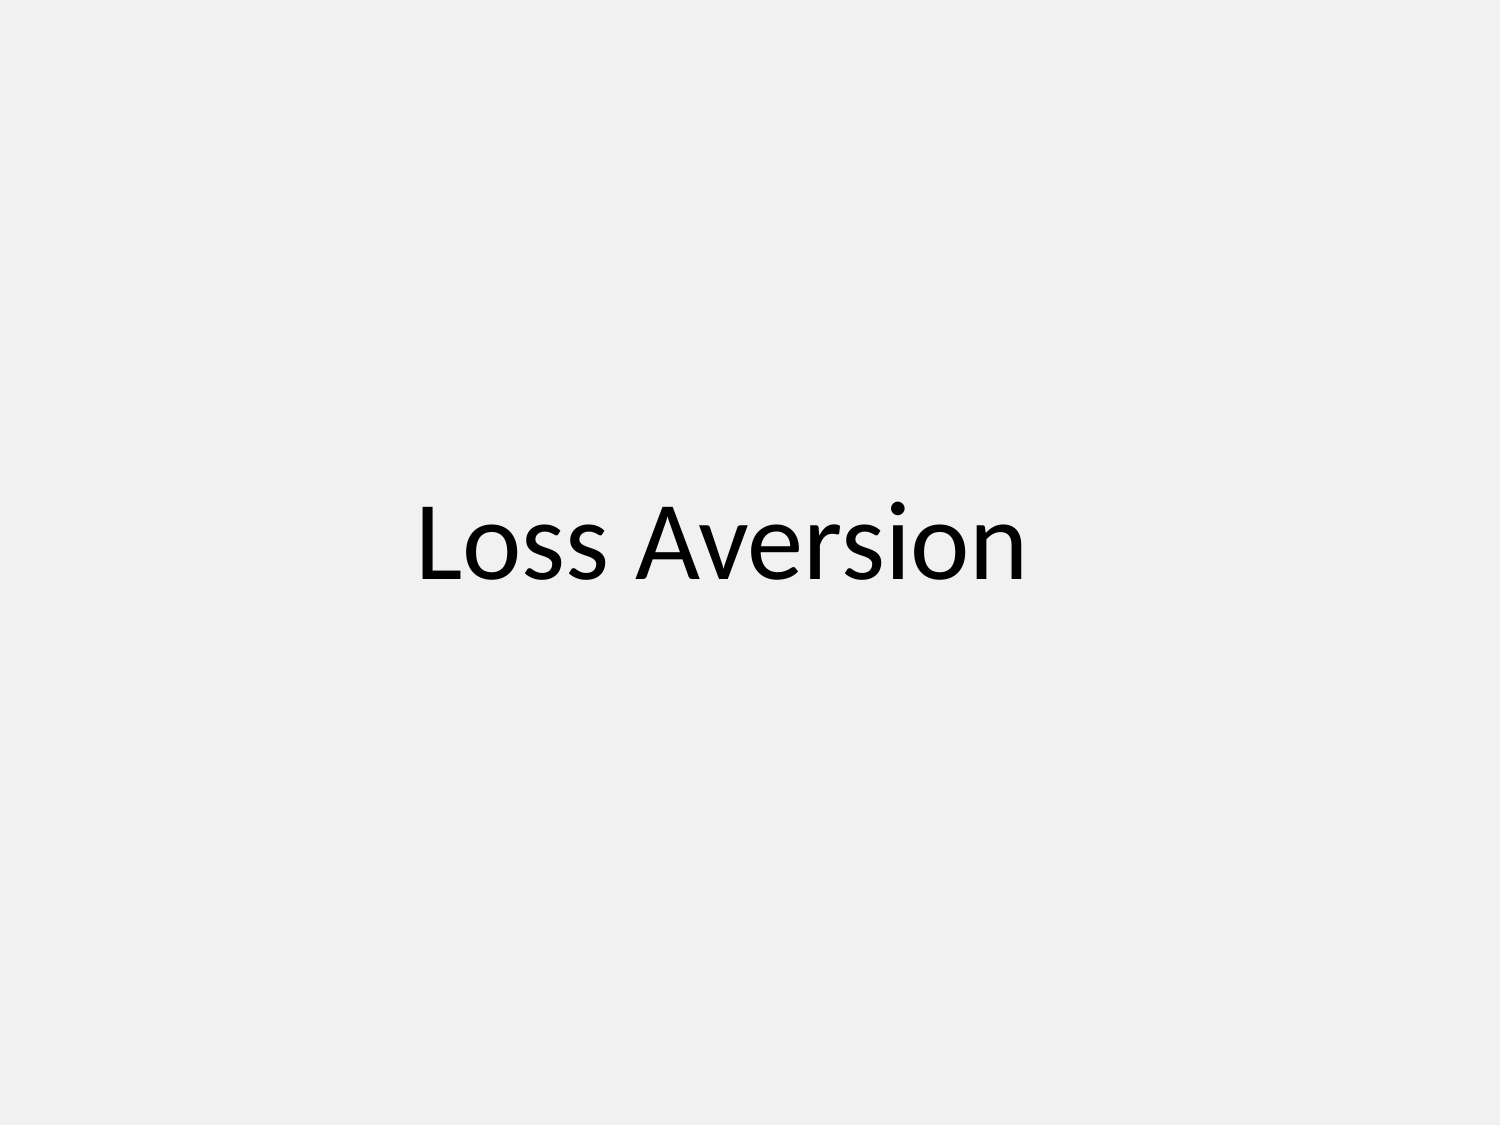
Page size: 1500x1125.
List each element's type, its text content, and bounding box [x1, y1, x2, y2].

title Loss Aversion [47, 434, 1398, 636]
